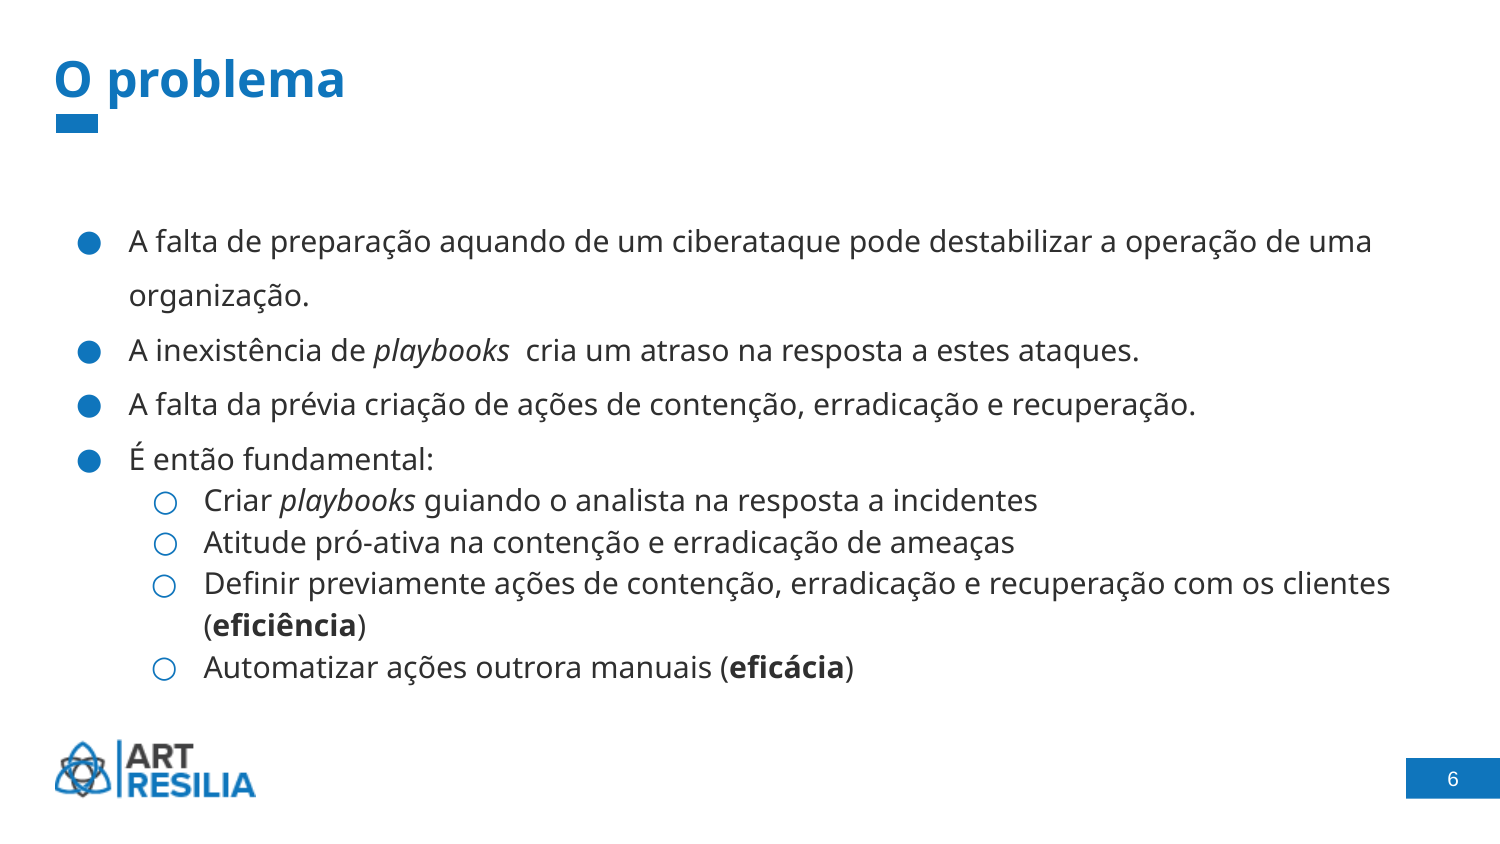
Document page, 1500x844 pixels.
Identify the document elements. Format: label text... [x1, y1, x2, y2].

list A falta de preparação aquando de um ciberataque pode destabilizar a operação de uma organização. A inexistência de playbooks cria um atraso na resposta a estes ataques. A falta da prévia criação de ações de contenção, erradicação e recuperação. É então fundamental: Criar playbooks guiando o analista na resposta a incidentes Atitude pró-ativa na contenção e erradicação de ameaças Definir previamente ações de contenção, erradicação e recuperação com os clientes (eficiência) Automatizar ações outrora manuais (eficácia) [38, 189, 1463, 750]
picture [55, 750, 256, 811]
title O problema [38, 32, 1026, 137]
slide_number ‹#› [1406, 758, 1500, 799]
